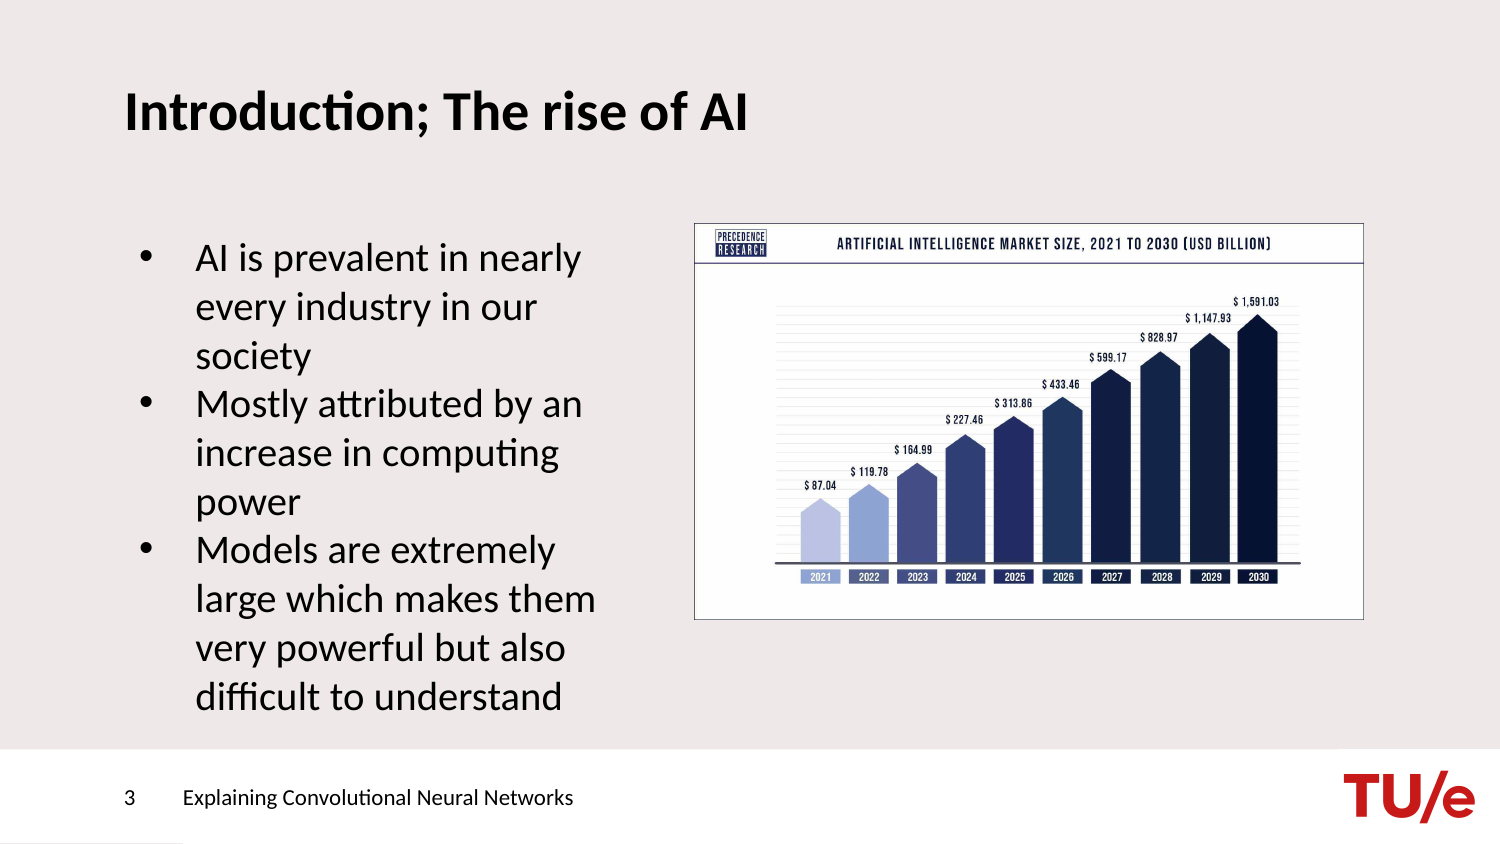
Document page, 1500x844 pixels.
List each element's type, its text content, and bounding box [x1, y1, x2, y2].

title Introduction; The rise of AI [124, 85, 1364, 174]
text_box AI is prevalent in nearly every industry in our society Mostly attributed by an increase in computing power Models are extremely large which makes them very powerful but also difficult to understand [124, 223, 644, 726]
footer Explaining Convolutional Neural Networks [183, 749, 1339, 844]
picture [1339, 749, 1500, 844]
slide_number 3 [0, 749, 183, 844]
picture [694, 223, 1364, 620]
